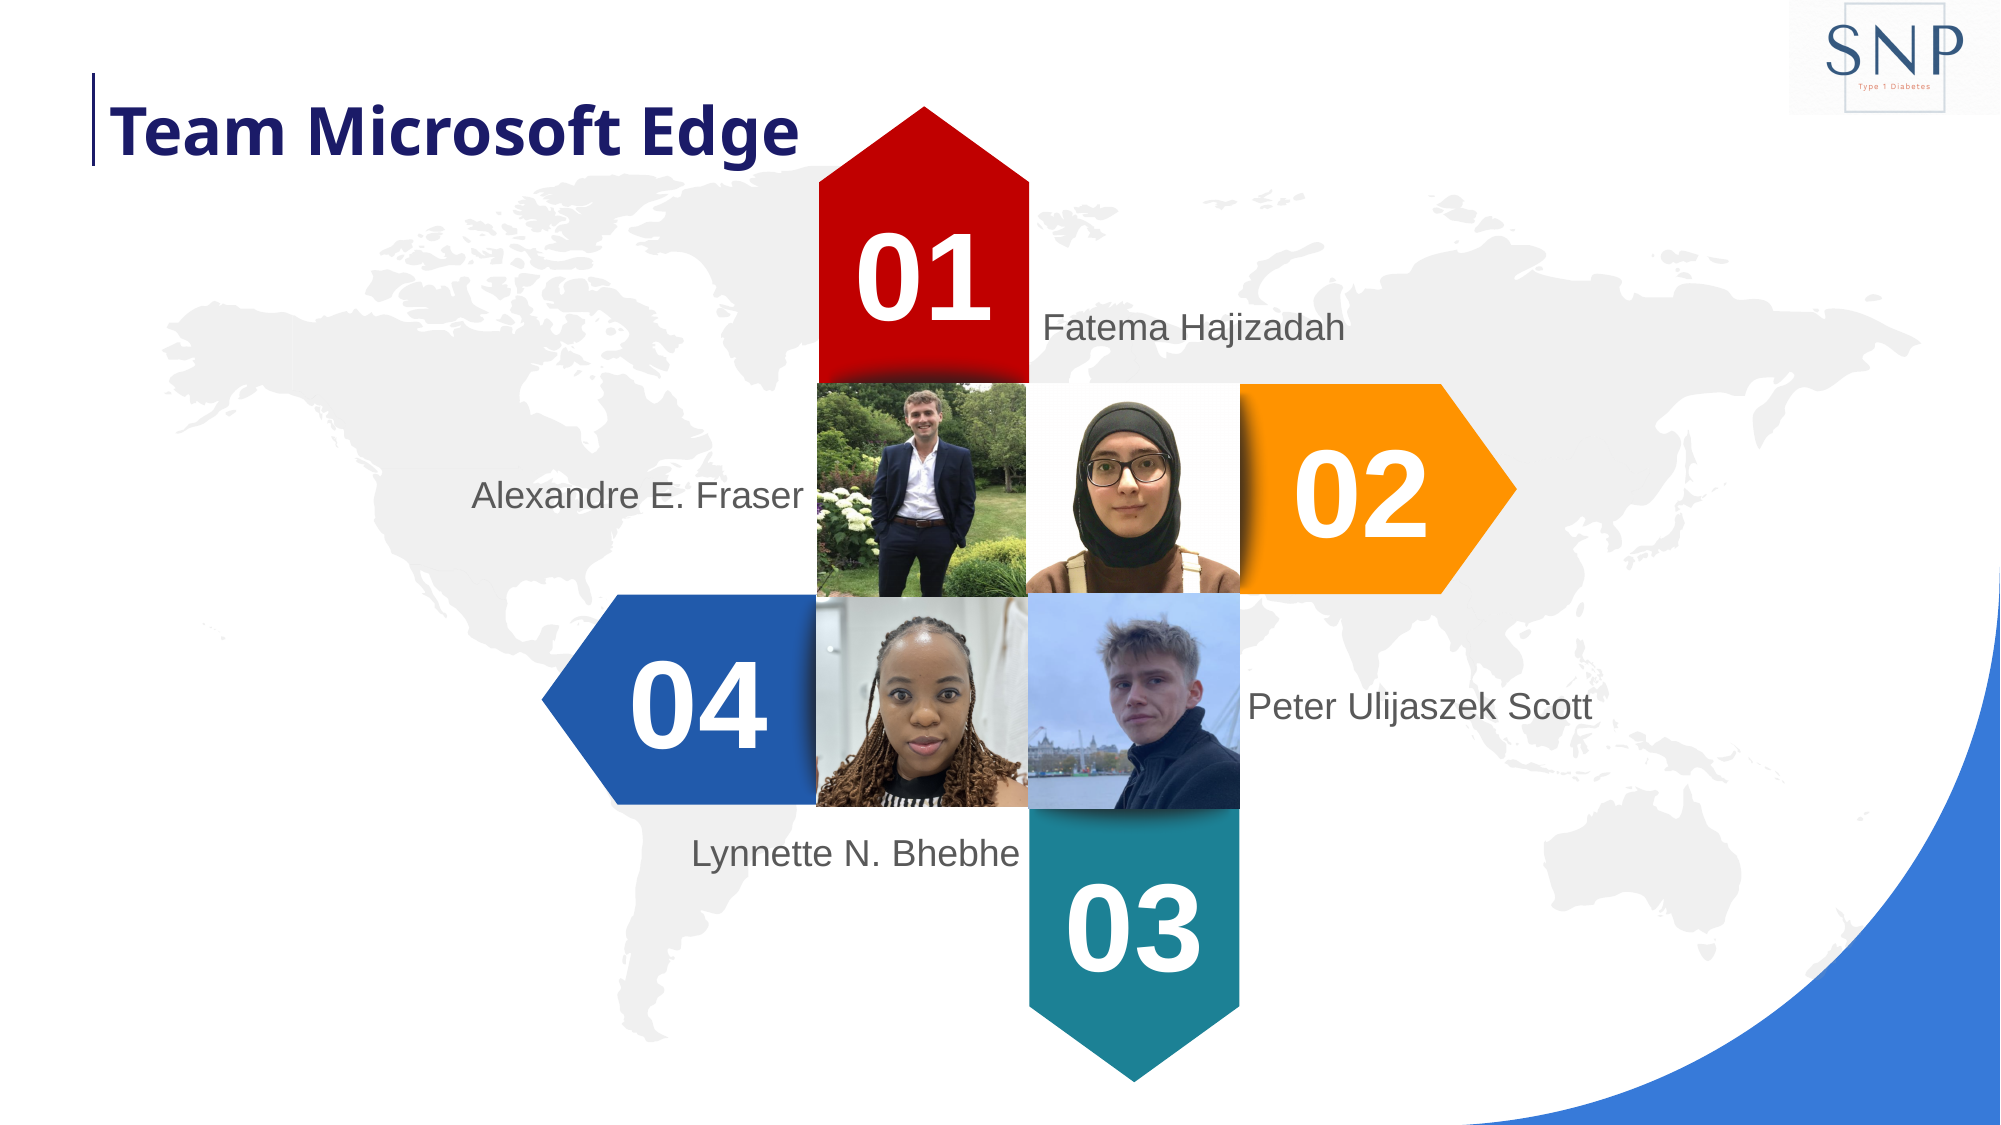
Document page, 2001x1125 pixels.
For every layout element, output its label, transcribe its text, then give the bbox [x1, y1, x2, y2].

text_box [1078, 1043, 1191, 1084]
title Team Microsoft Edge [76, 62, 1690, 177]
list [1789, 0, 2000, 115]
text_box [841, 105, 1008, 165]
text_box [161, 165, 1922, 1043]
picture [696, 348, 1362, 840]
